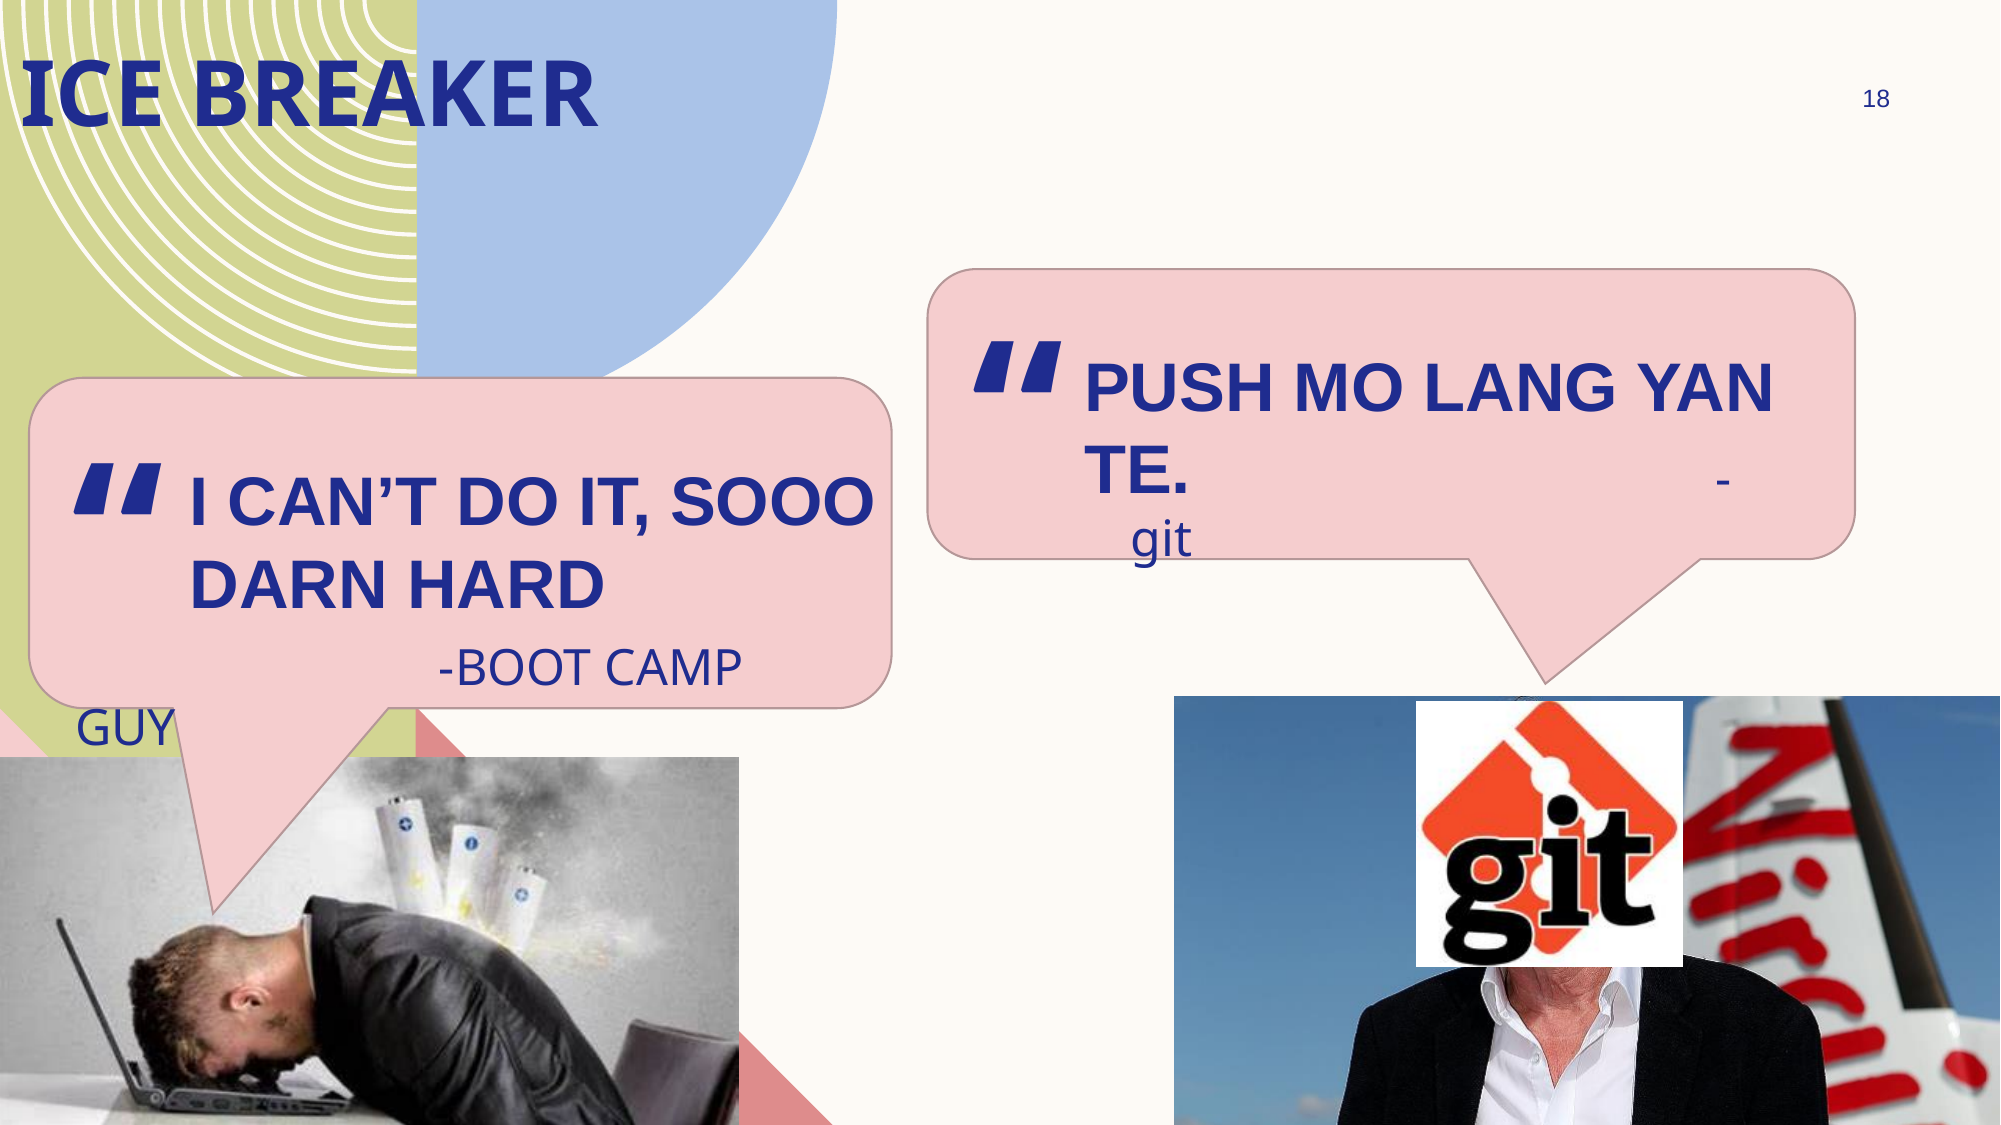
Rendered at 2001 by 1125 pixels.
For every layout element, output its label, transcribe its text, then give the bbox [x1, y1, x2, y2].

text_box “ [56, 396, 183, 664]
title Push mo lang yan te. [1084, 342, 1820, 440]
list -git [1130, 446, 1776, 543]
text_box [926, 268, 1857, 686]
picture [0, 757, 739, 1125]
text_box -BOOT CAMP GUY [74, 635, 857, 697]
text_box Ice breaker [19, 34, 1070, 161]
list “ [956, 275, 1083, 542]
picture [1174, 696, 2000, 1125]
text_box [27, 376, 893, 757]
slide_number 18 [1795, 75, 1958, 120]
text_box I CAN’T DO IT, SOOO DARN HARD [189, 456, 946, 554]
